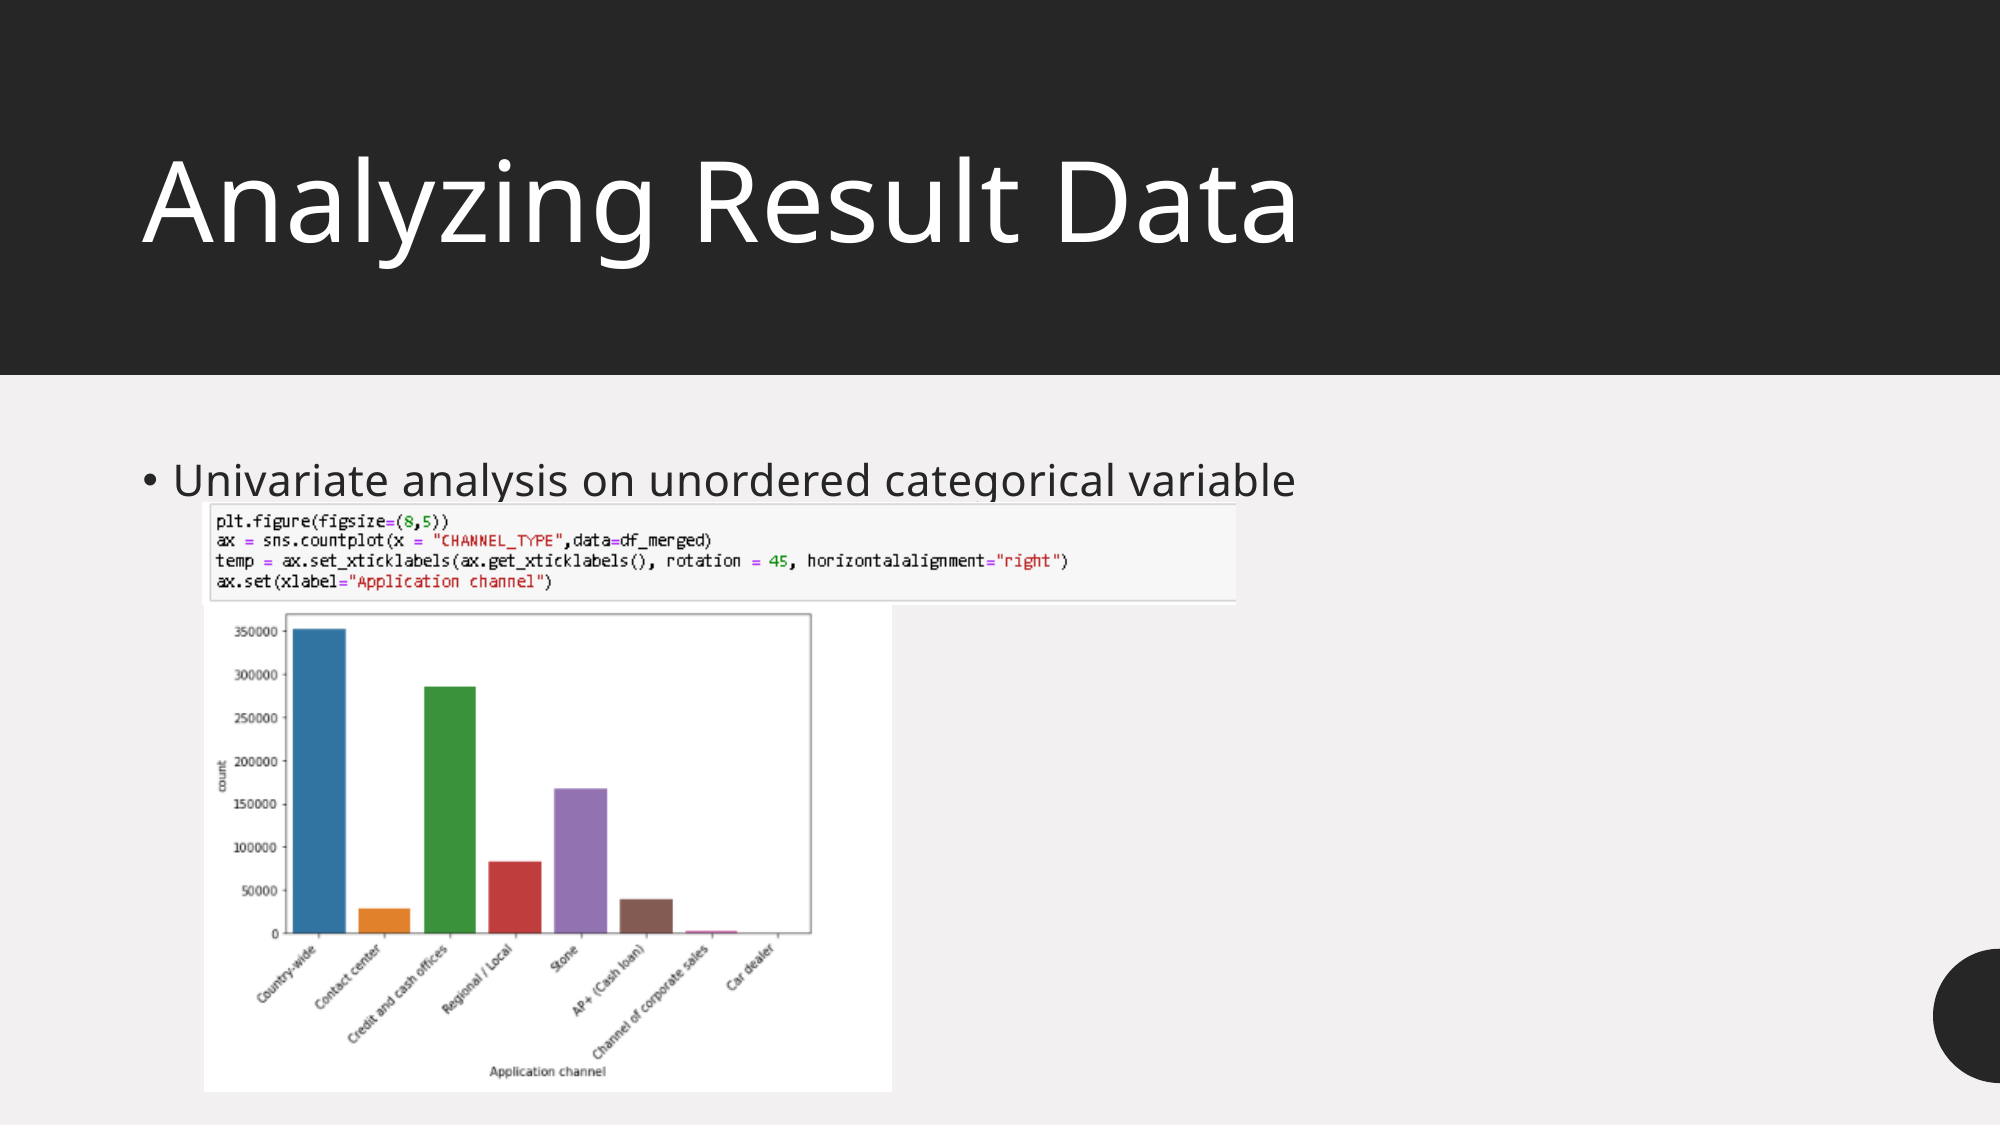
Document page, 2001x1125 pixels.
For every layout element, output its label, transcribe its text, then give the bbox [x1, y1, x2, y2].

picture [202, 502, 1236, 1092]
title Analyzing Result Data [124, 62, 1875, 318]
text_box [1933, 948, 2000, 1084]
text_box [0, 376, 2000, 1125]
text_box [0, 0, 2000, 376]
list Univariate analysis on unordered categorical variable [124, 427, 1505, 949]
